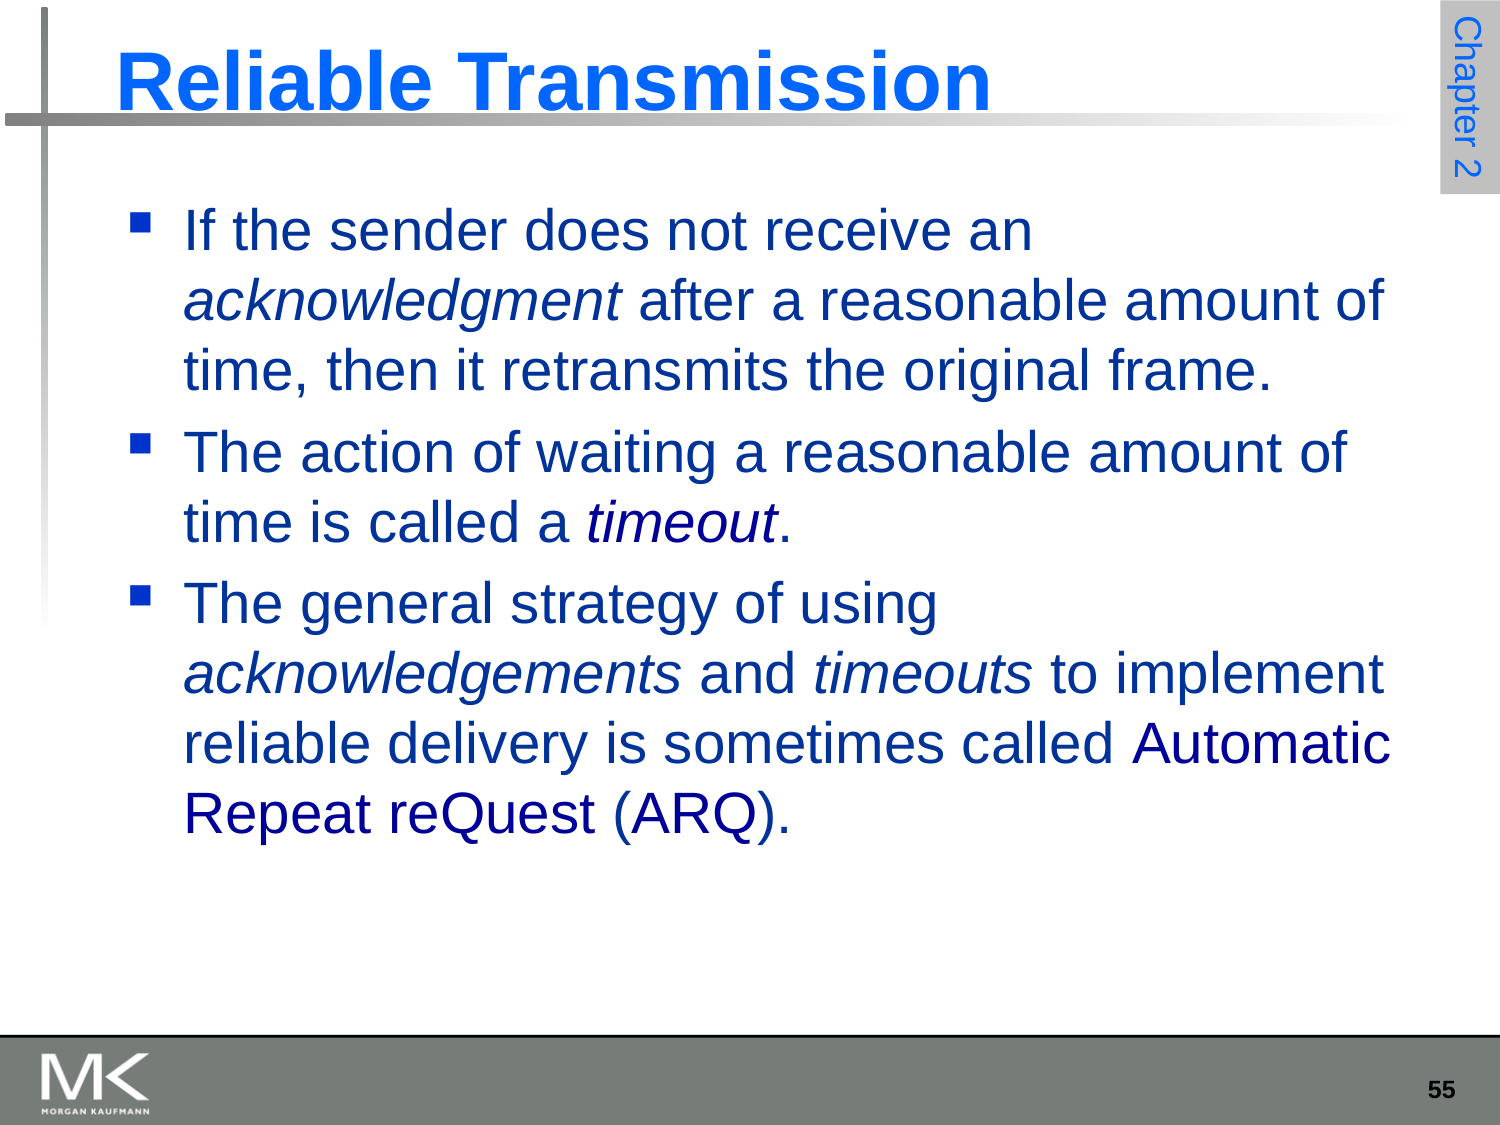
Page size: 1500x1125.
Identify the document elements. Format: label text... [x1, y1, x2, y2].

list If the sender does not receive an acknowledgment after a reasonable amount of time, then it retransmits the original frame. The action of waiting a reasonable amount of time is called a timeout. The general strategy of using acknowledgements and timeouts to implement reliable delivery is sometimes called Automatic Repeat reQuest (ARQ). [112, 184, 1469, 1024]
title Reliable Transmission [100, 17, 1459, 135]
picture [29, 1046, 160, 1123]
